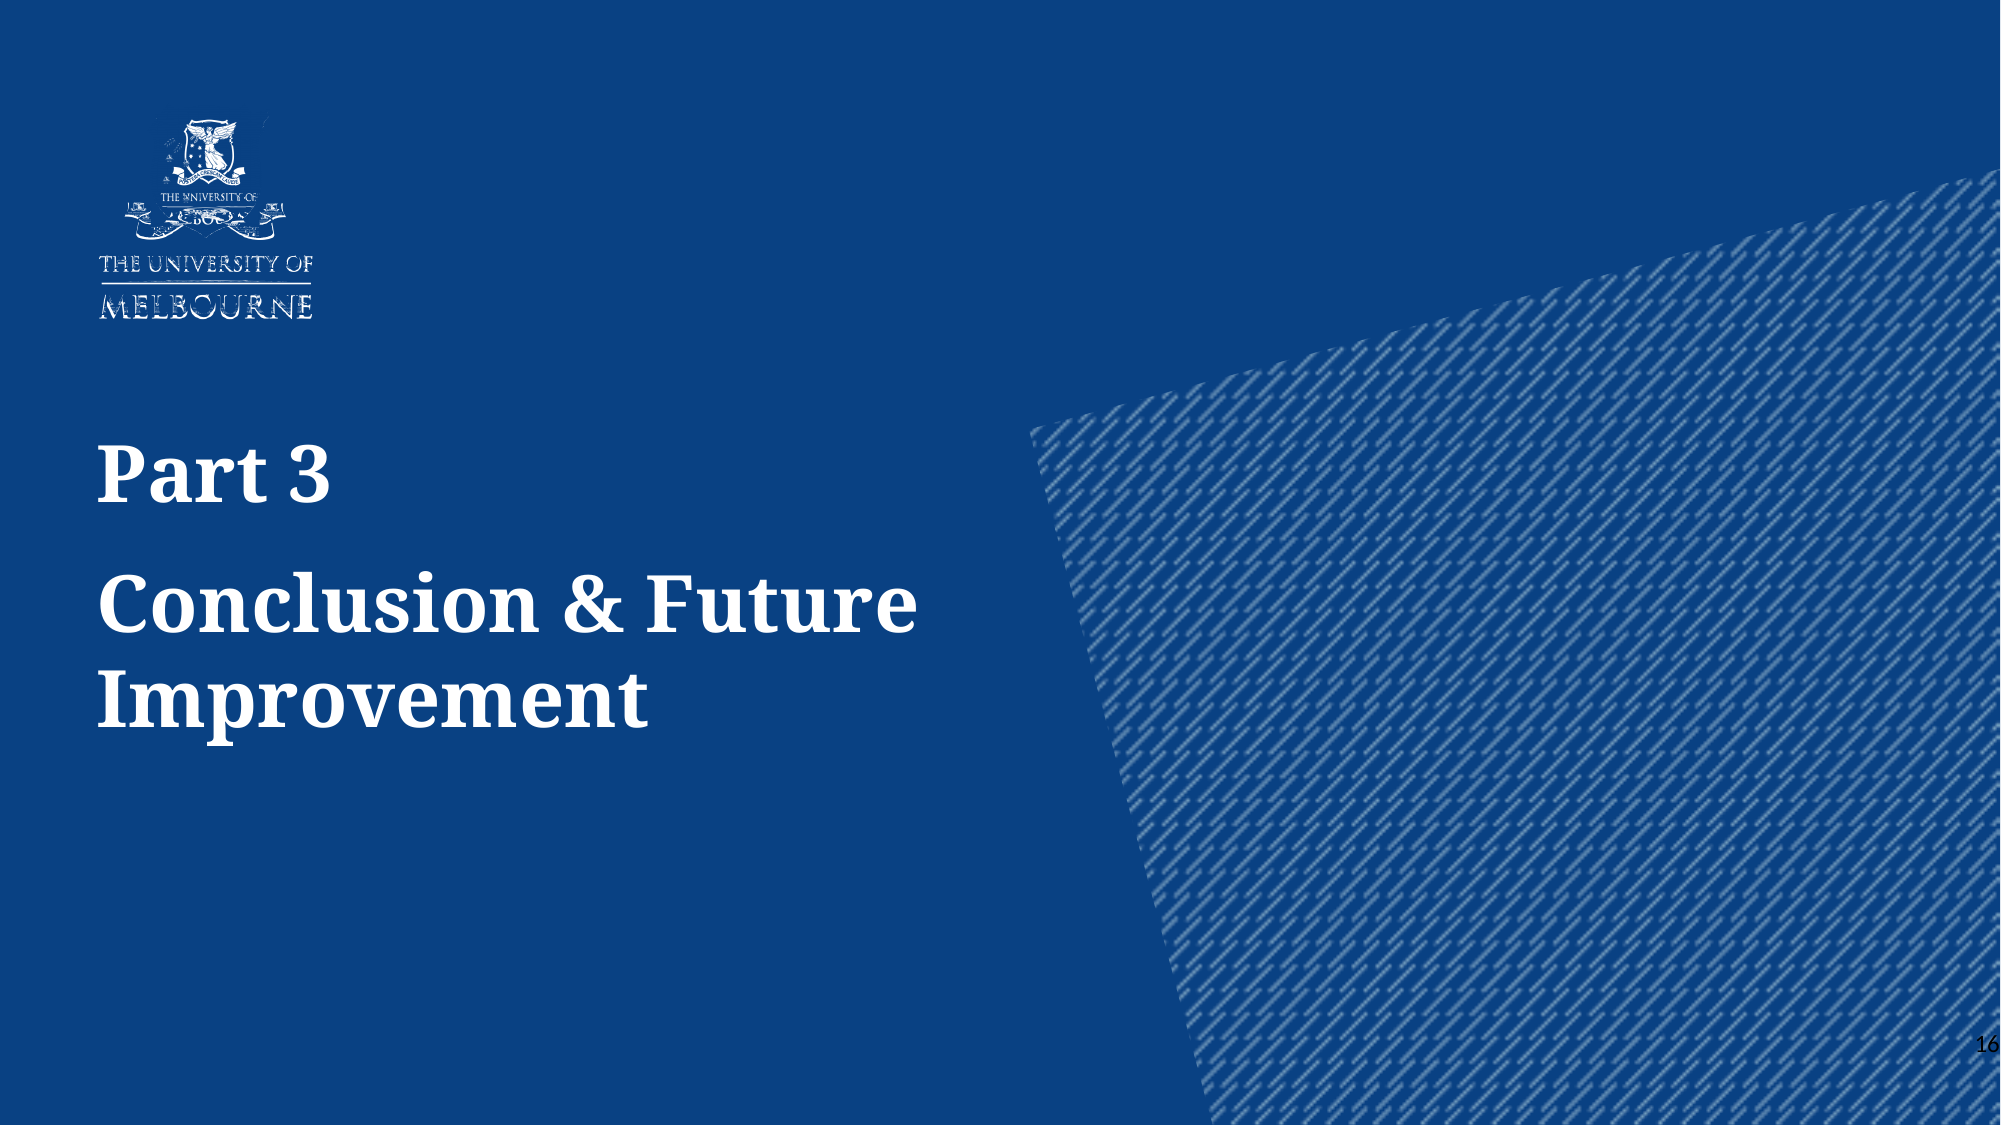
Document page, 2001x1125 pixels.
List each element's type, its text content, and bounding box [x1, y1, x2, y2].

slide_number 16 [1876, 1012, 2000, 1073]
picture [69, 74, 342, 348]
subtitle Part 3 Conclusion & Future Improvement [82, 408, 1077, 781]
